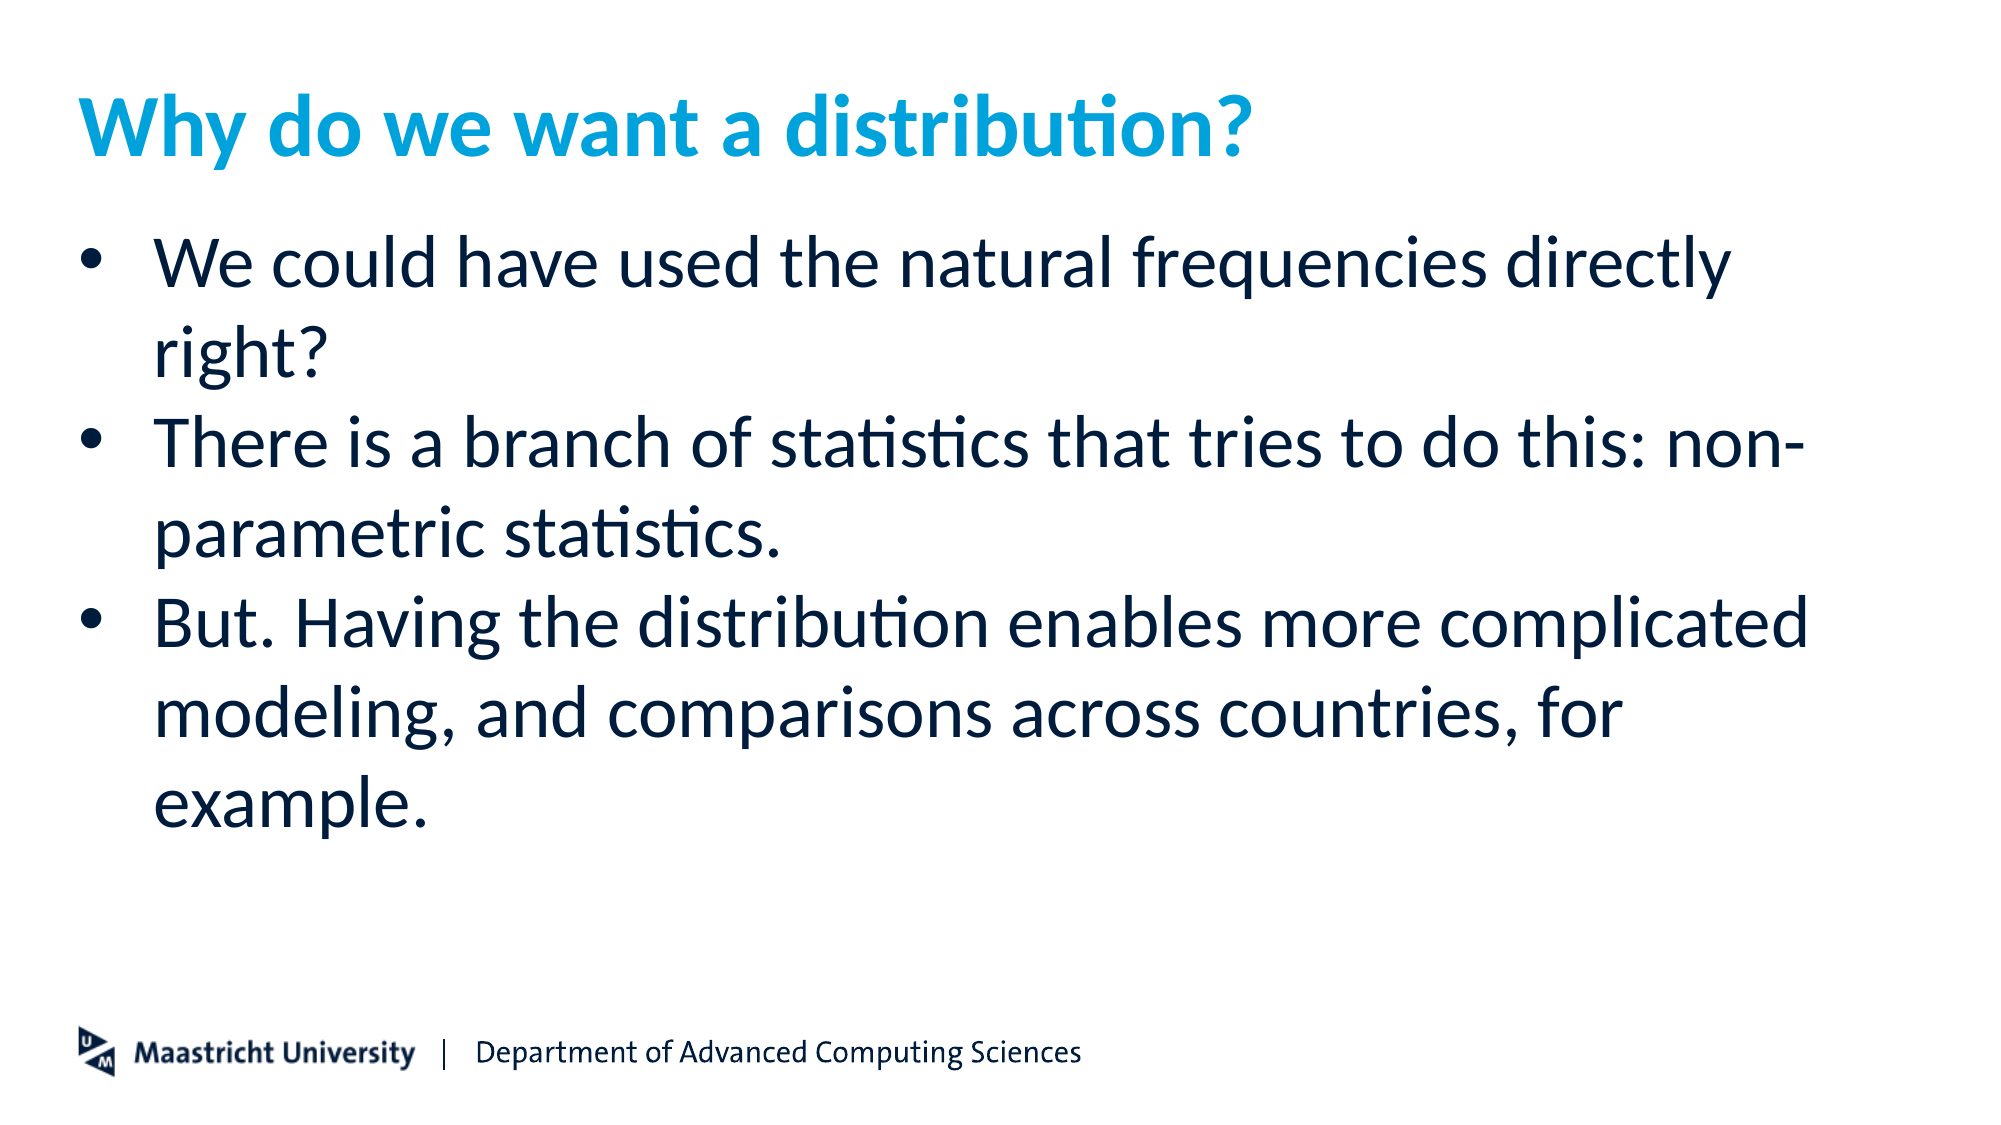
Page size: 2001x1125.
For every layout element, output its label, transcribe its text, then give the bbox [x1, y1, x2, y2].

title Why do we want a distribution? [78, 67, 1900, 192]
list We could have used the natural frequencies directly right? There is a branch of statistics that tries to do this: non-parametric statistics. But. Having the distribution enables more complicated modeling, and comparisons across countries, for example. [78, 212, 1900, 942]
